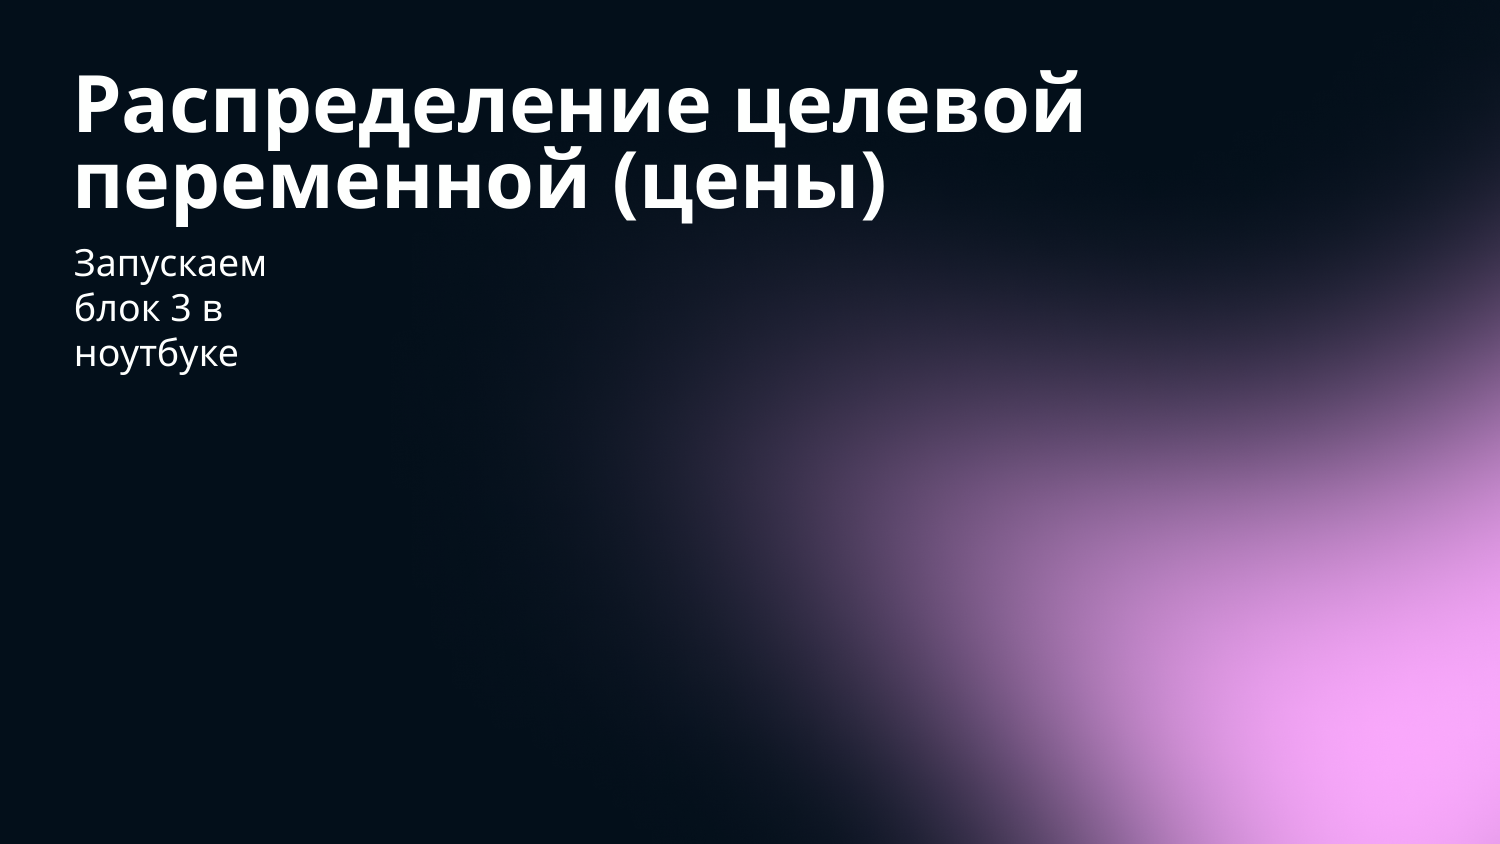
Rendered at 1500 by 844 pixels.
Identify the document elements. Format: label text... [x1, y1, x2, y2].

text_box Запускаем блок 3 в ноутбуке [59, 223, 298, 479]
picture [0, 0, 1500, 844]
title Распределение целевой переменной (цены) [72, 71, 1408, 131]
